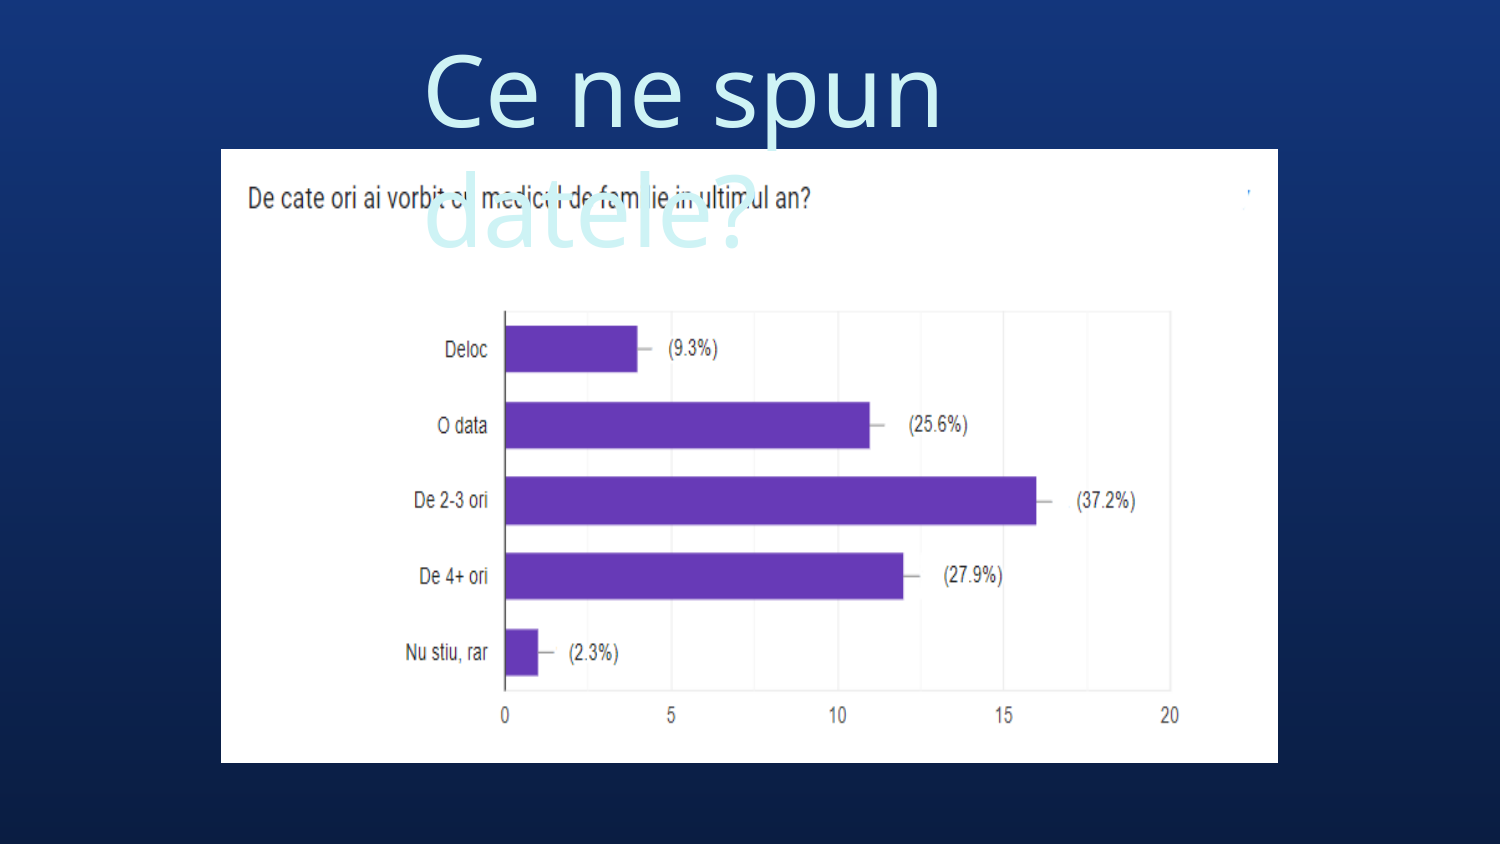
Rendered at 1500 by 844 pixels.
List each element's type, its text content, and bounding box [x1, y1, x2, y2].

picture [221, 149, 1279, 763]
text_box Ce ne spun datele? [407, 12, 1168, 148]
